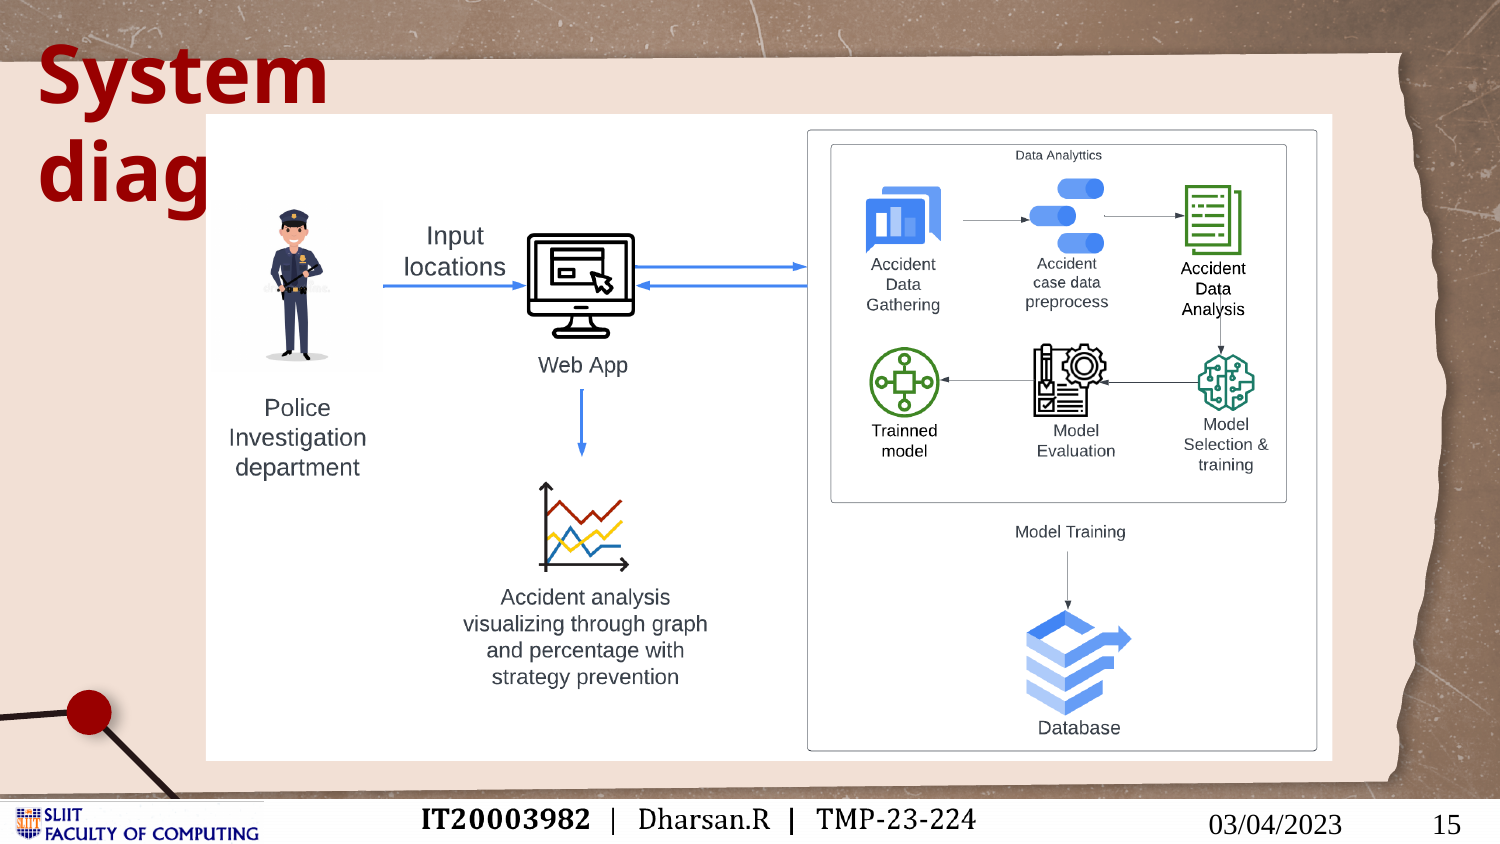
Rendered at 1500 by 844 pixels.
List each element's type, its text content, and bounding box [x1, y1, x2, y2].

title System diagram [22, 7, 490, 149]
picture [0, 0, 1500, 844]
picture [205, 113, 1333, 761]
